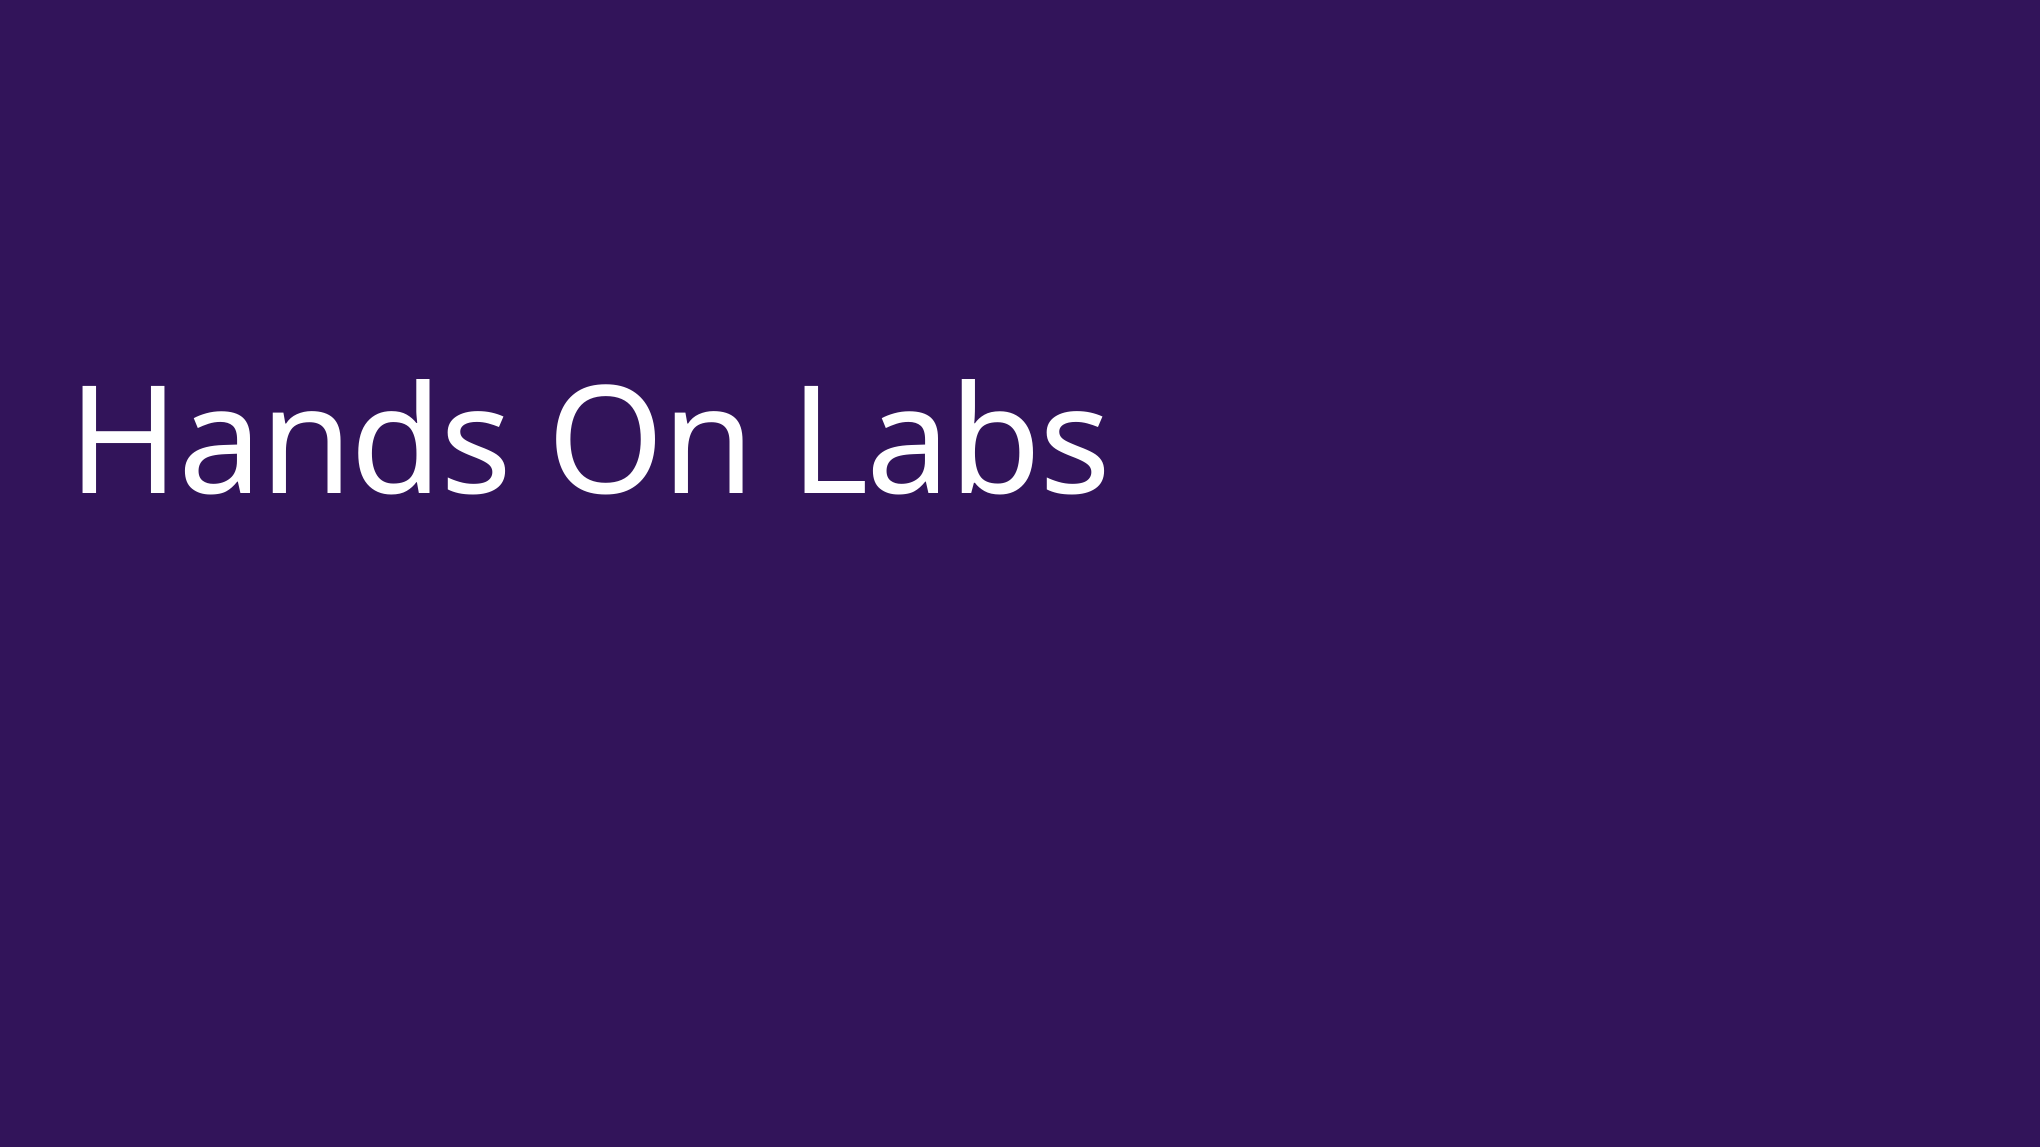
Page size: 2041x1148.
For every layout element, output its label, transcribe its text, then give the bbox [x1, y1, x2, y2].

title Hands On Labs [45, 348, 1996, 543]
